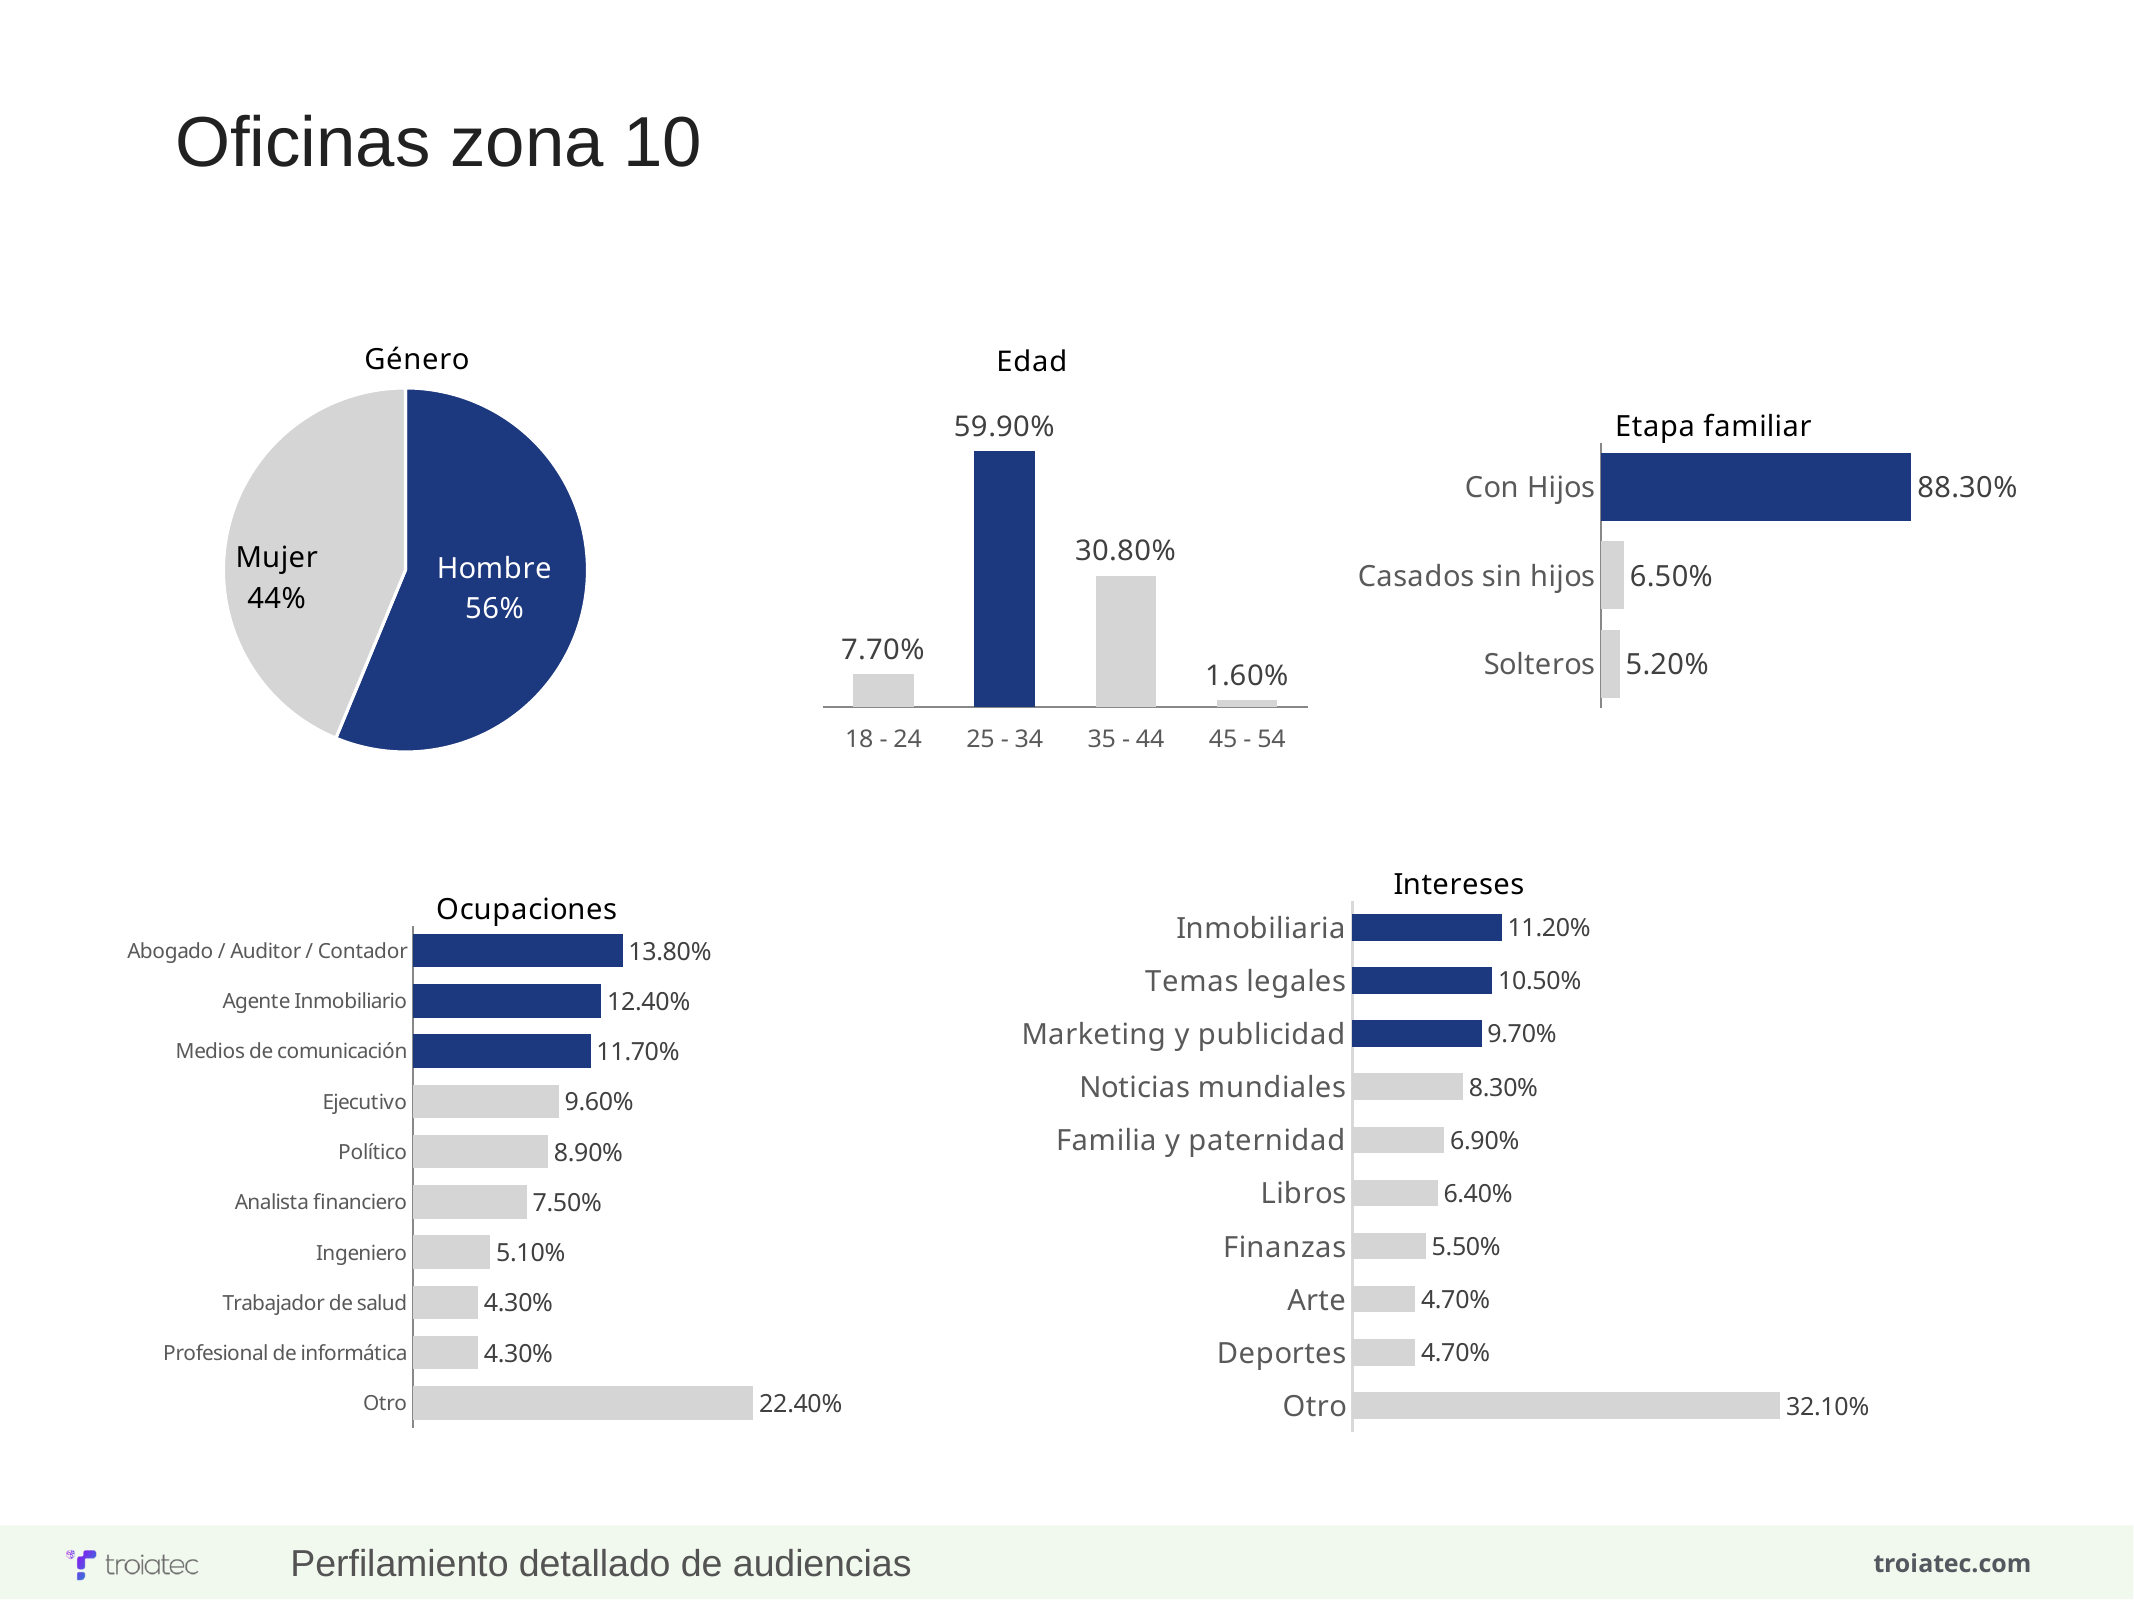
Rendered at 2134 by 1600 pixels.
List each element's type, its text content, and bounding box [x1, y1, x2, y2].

chart [220, 329, 591, 758]
chart [110, 879, 916, 1440]
chart [803, 332, 1311, 756]
picture [51, 1541, 214, 1589]
text_box Oficinas zona 10 [169, 89, 1829, 187]
chart [1357, 396, 2036, 717]
text_box Perfilamiento detallado de audiencias [285, 1534, 1194, 1589]
chart [989, 854, 1904, 1445]
